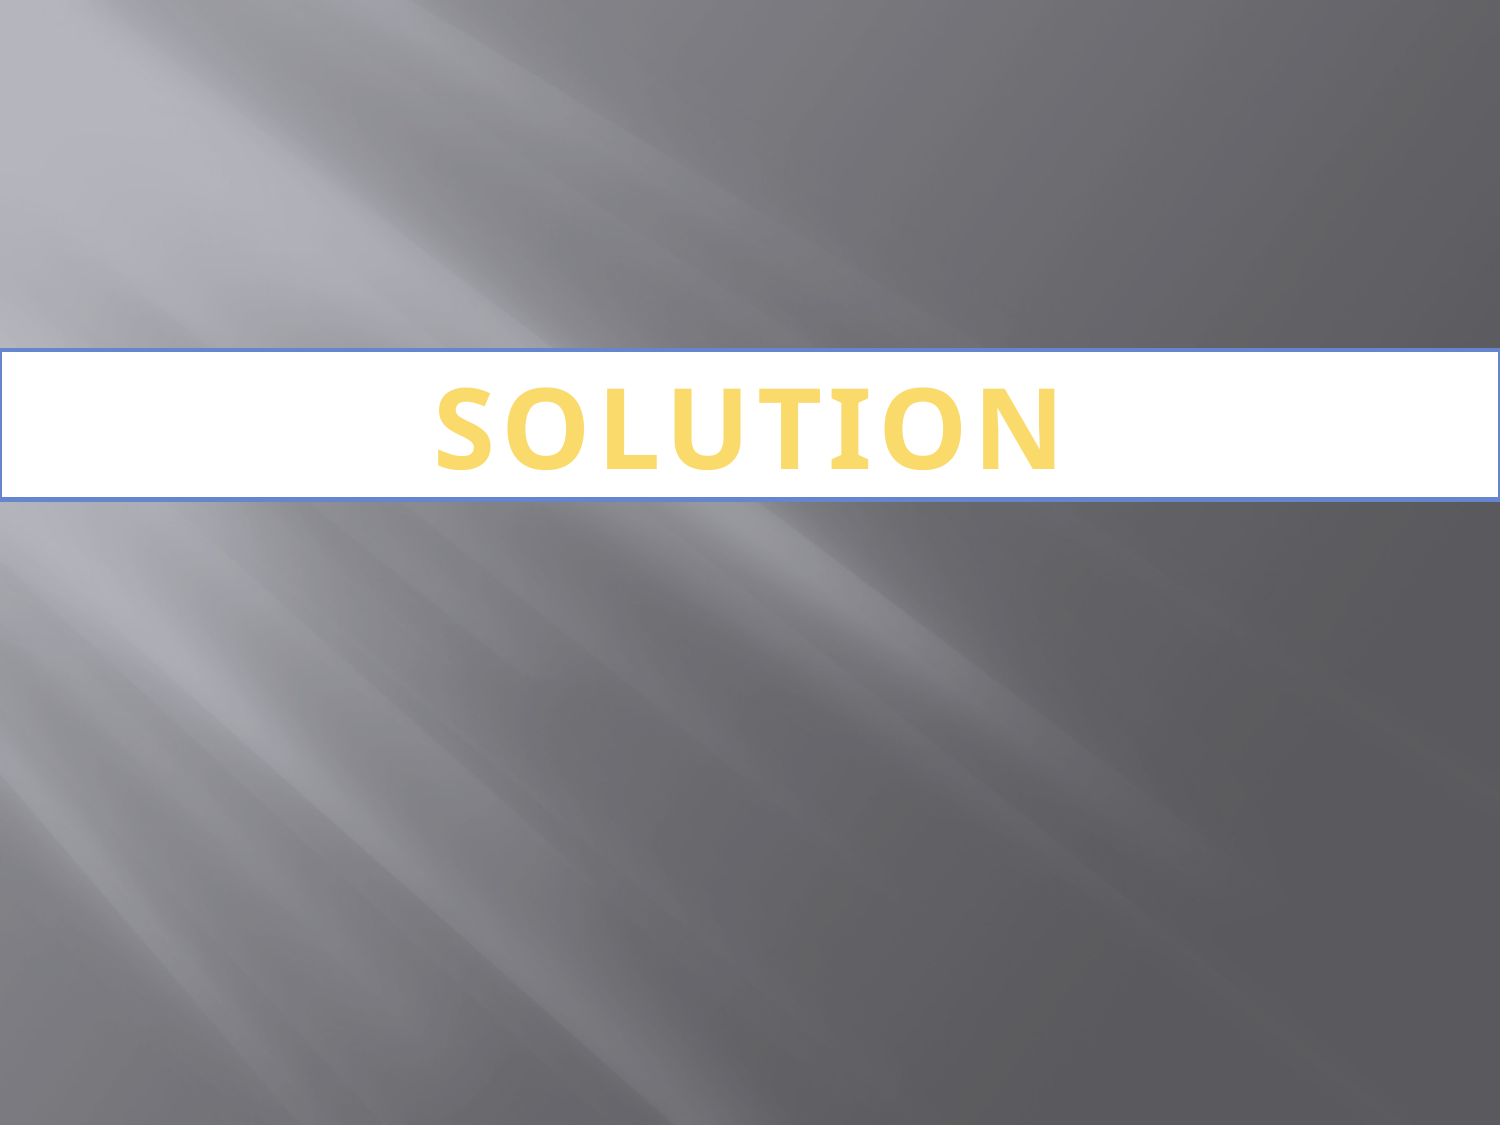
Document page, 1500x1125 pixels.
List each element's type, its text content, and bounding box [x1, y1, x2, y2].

text_box SOLUTION [0, 348, 1500, 502]
